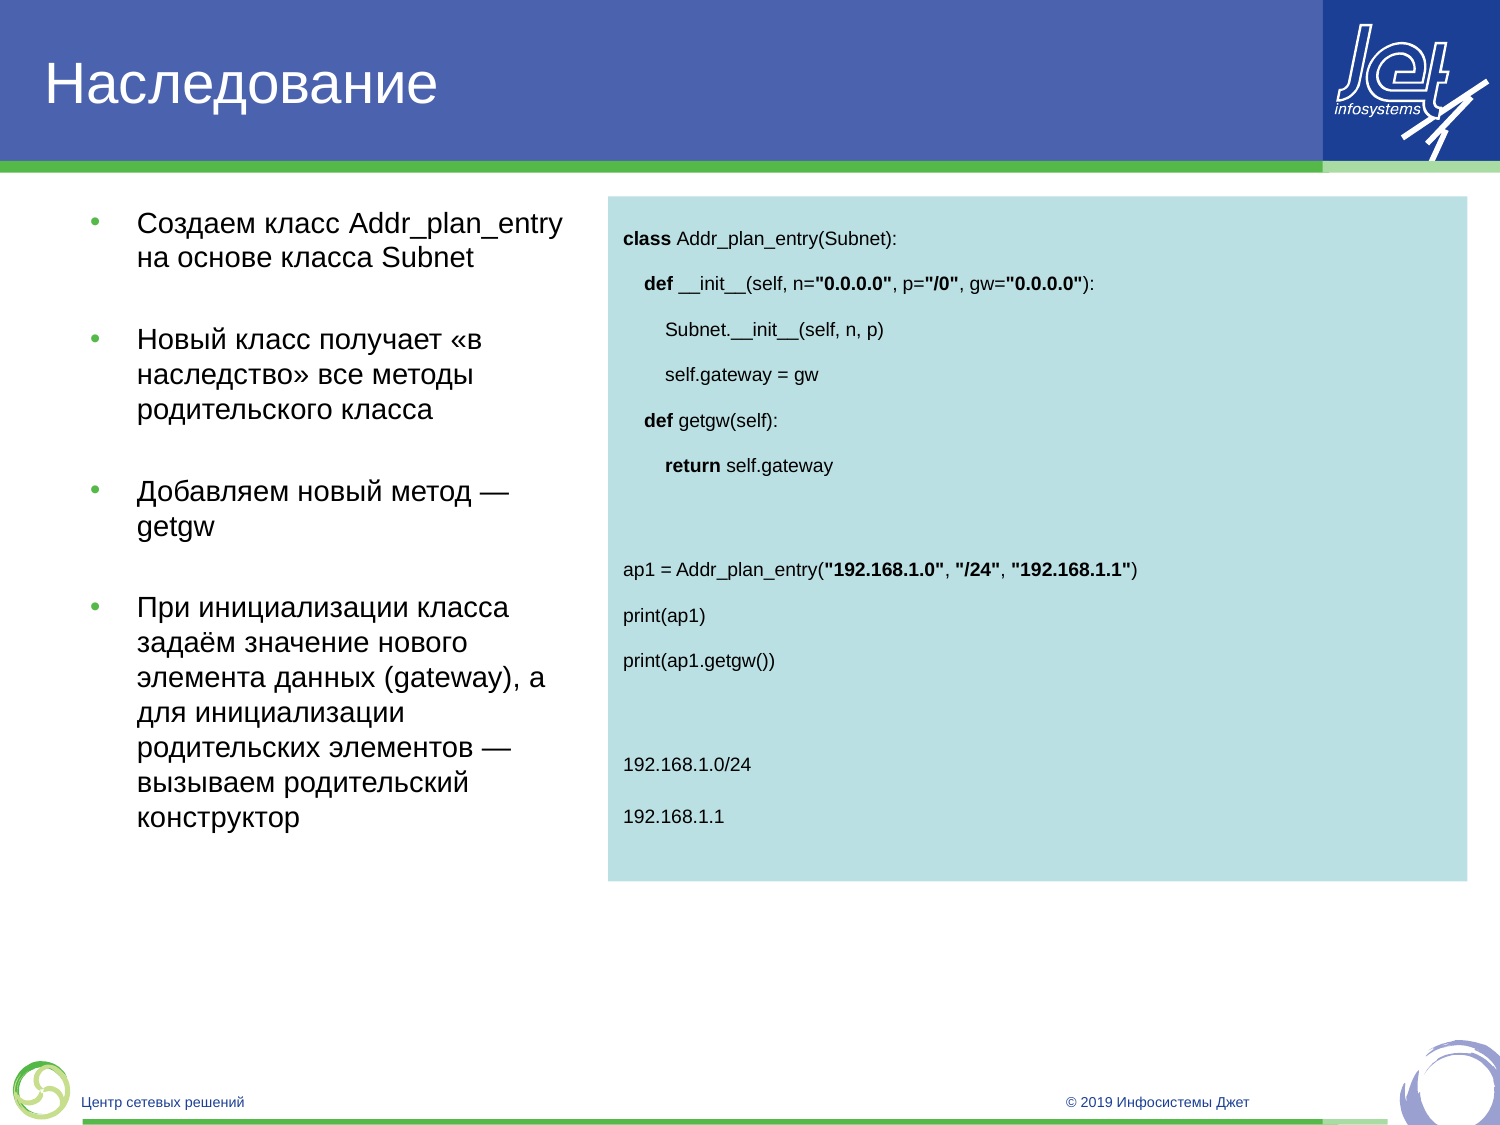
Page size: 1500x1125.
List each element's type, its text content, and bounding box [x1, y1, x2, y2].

list Создаем класс Addr_plan_entry на основе класса Subnet Новый класс получает «в наследство» все методы родительского класса Добавляем новый метод — getgw При инициализации класса задаём значение нового элемента данных (gateway), а для инициализации родительских элементов — вызываем родительский конструктор [75, 196, 593, 1059]
text_box class Addr_plan_entry(Subnet): def __init__(self, n="0.0.0.0", p="/0", gw="0.0.0.0"): Subnet.__init__(self, n, p) self.gateway = gw def getgw(self): return self.gateway ap1 = Addr_plan_entry("192.168.1.0", "/24", "192.168.1.1") print(ap1) print(ap1.getgw()) 192.168.1.0/24 192.168.1.1 [608, 196, 1468, 882]
title Наследование [29, 21, 1294, 140]
